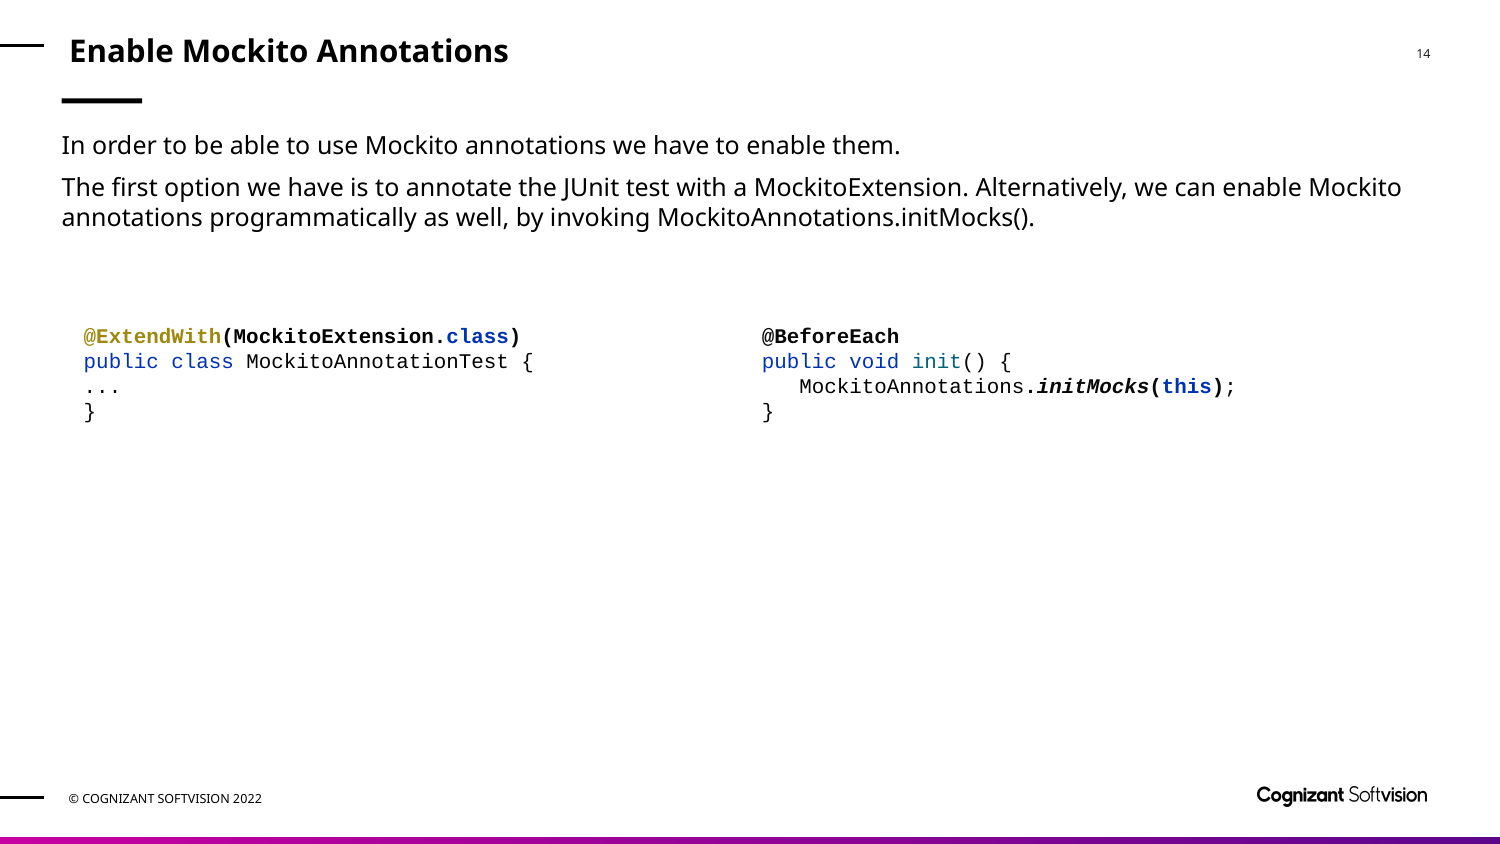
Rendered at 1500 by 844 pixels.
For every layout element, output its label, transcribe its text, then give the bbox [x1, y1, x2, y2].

text_box @ExtendWith(MockitoExtension.class) public class MockitoAnnotationTest { ... } [68, 307, 608, 460]
list In order to be able to use Mockito annotations we have to enable them. The first option we have is to annotate the JUnit test with a MockitoExtension. Alternatively, we can enable Mockito annotations programmatically as well, by invoking MockitoAnnotations.initMocks(). [61, 129, 1439, 217]
text_box @BeforeEach public void init() { MockitoAnnotations.initMocks(this); } [746, 307, 1372, 460]
picture [1257, 786, 1427, 807]
title Enable Mockito Annotations [69, 28, 1272, 73]
text_box [61, 98, 143, 104]
